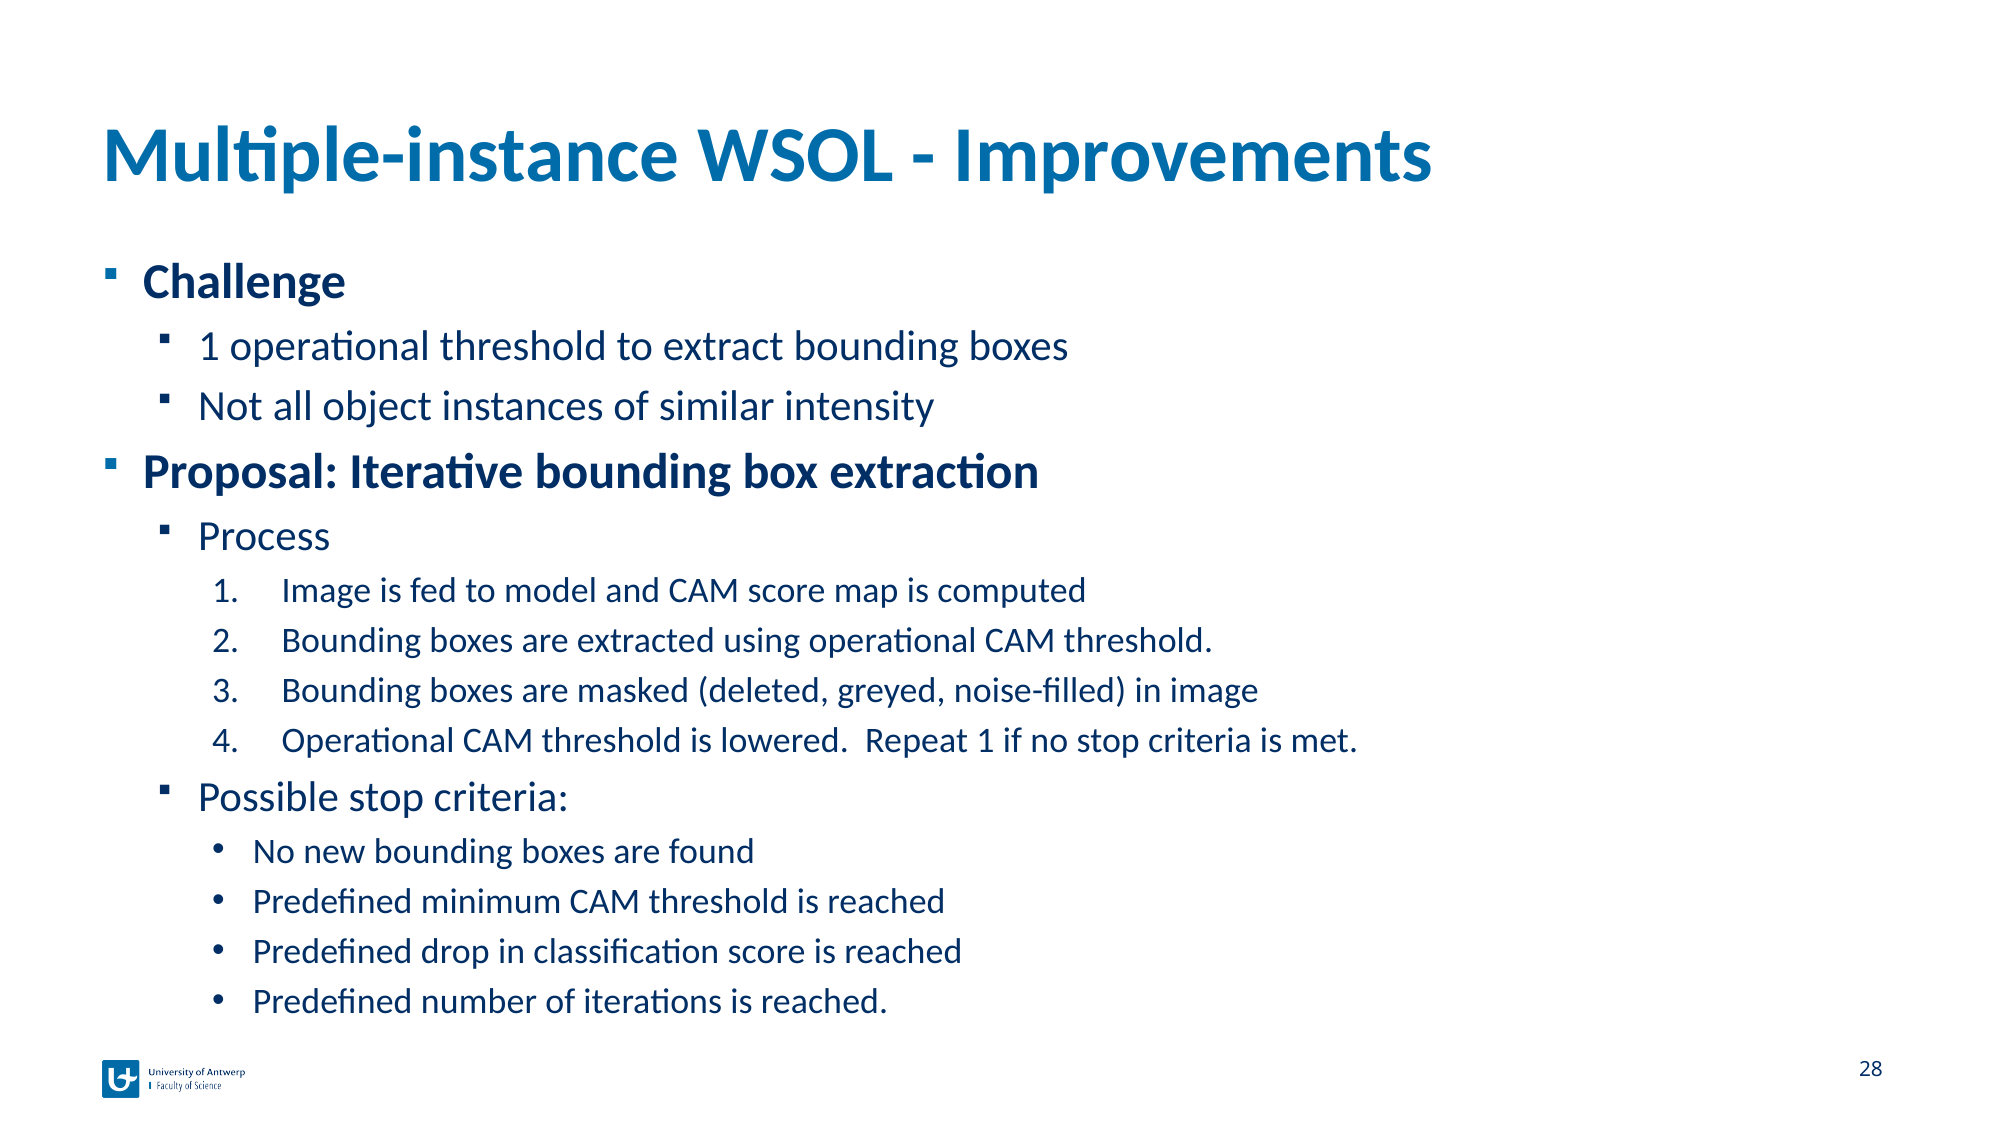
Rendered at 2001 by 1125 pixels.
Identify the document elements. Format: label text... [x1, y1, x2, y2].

picture [102, 1060, 245, 1098]
slide_number 28 [1463, 1039, 1898, 1100]
title Multiple-instance WSOL - Improvements [102, 101, 1898, 232]
list Challenge 1 operational threshold to extract bounding boxes Not all object instances of similar intensity Proposal: Iterative bounding box extraction Process Image is fed to model and CAM score map is computed Bounding boxes are extracted using operational CAM threshold. Bounding boxes are masked (deleted, greyed, noise-filled) in image Operational CAM threshold is lowered. Repeat 1 if no stop criteria is met. Possible stop criteria: No new bounding boxes are found Predefined minimum CAM threshold is reached Predefined drop in classification score is reached Predefined number of iterations is reached. [102, 248, 1898, 1024]
